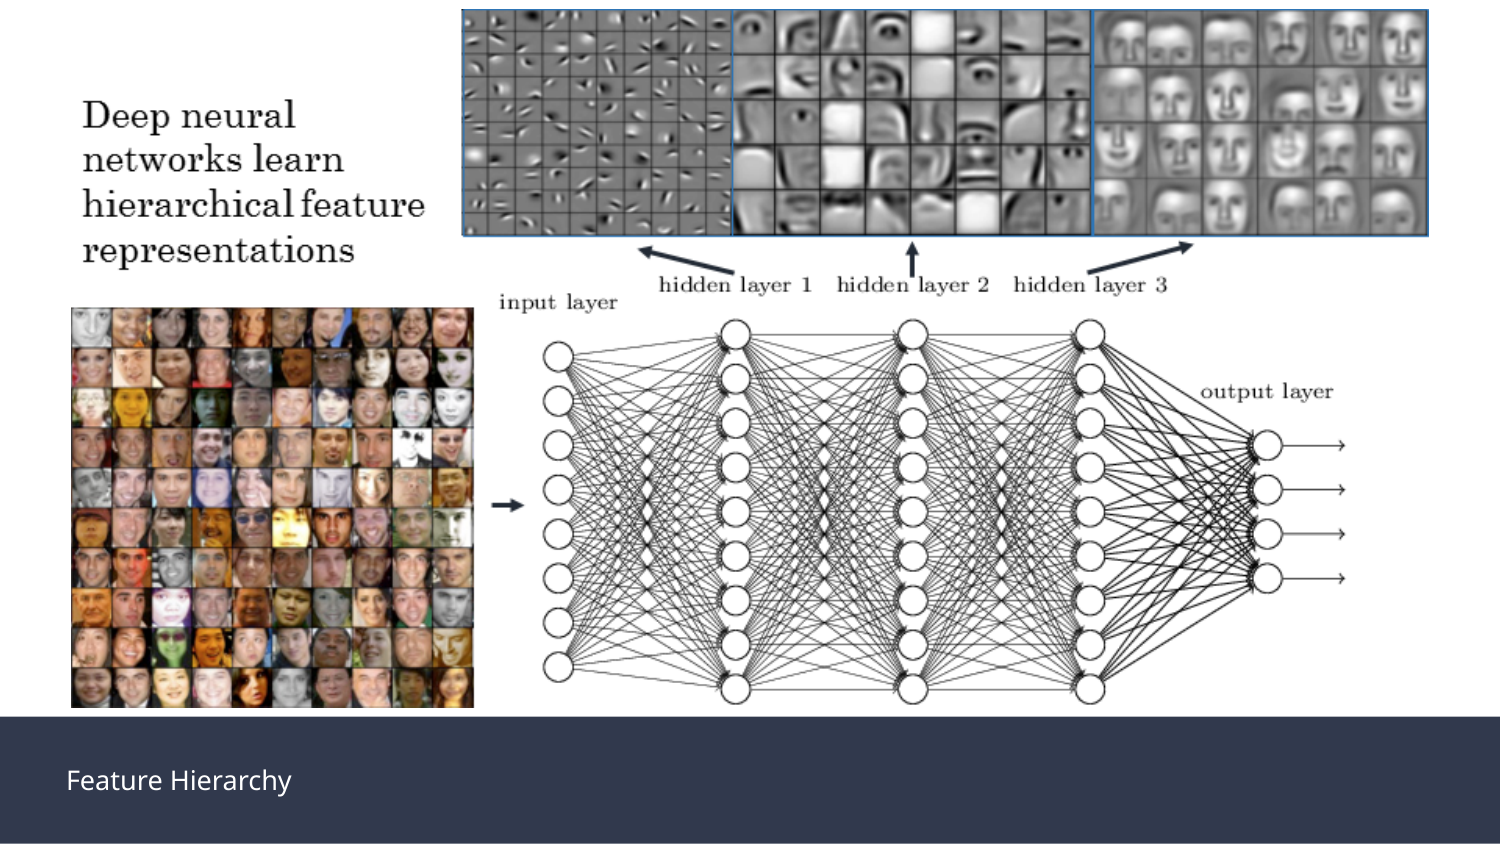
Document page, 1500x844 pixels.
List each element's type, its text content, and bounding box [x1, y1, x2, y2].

list Feature Hierarchy [51, 741, 1361, 818]
picture [70, 9, 1430, 708]
